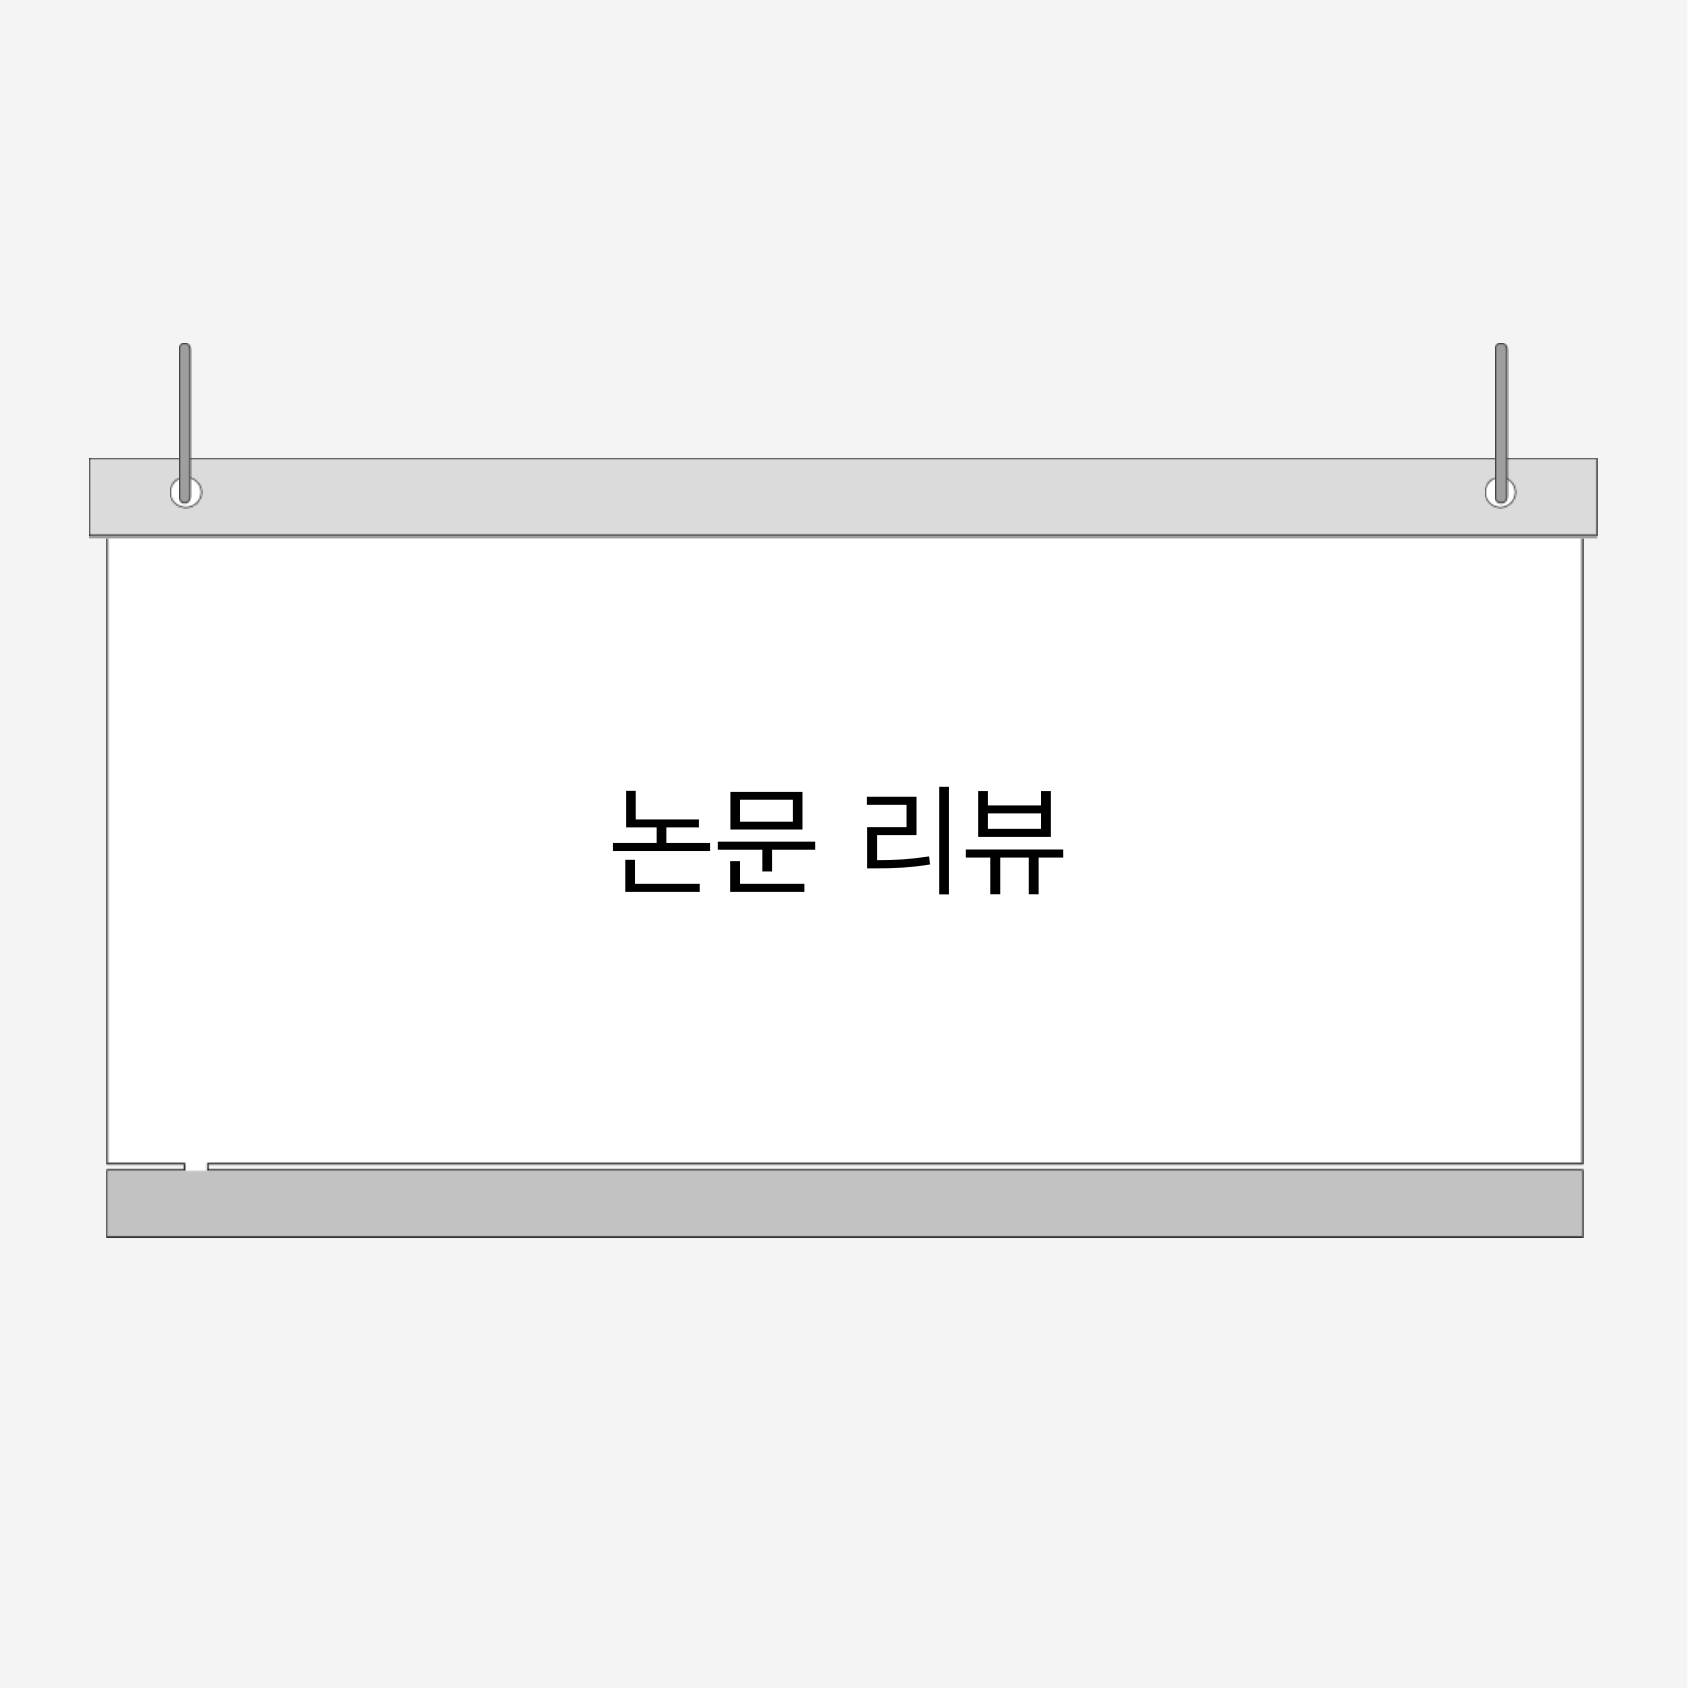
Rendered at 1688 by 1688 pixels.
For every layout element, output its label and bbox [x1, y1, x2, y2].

picture [89, 343, 1599, 1238]
